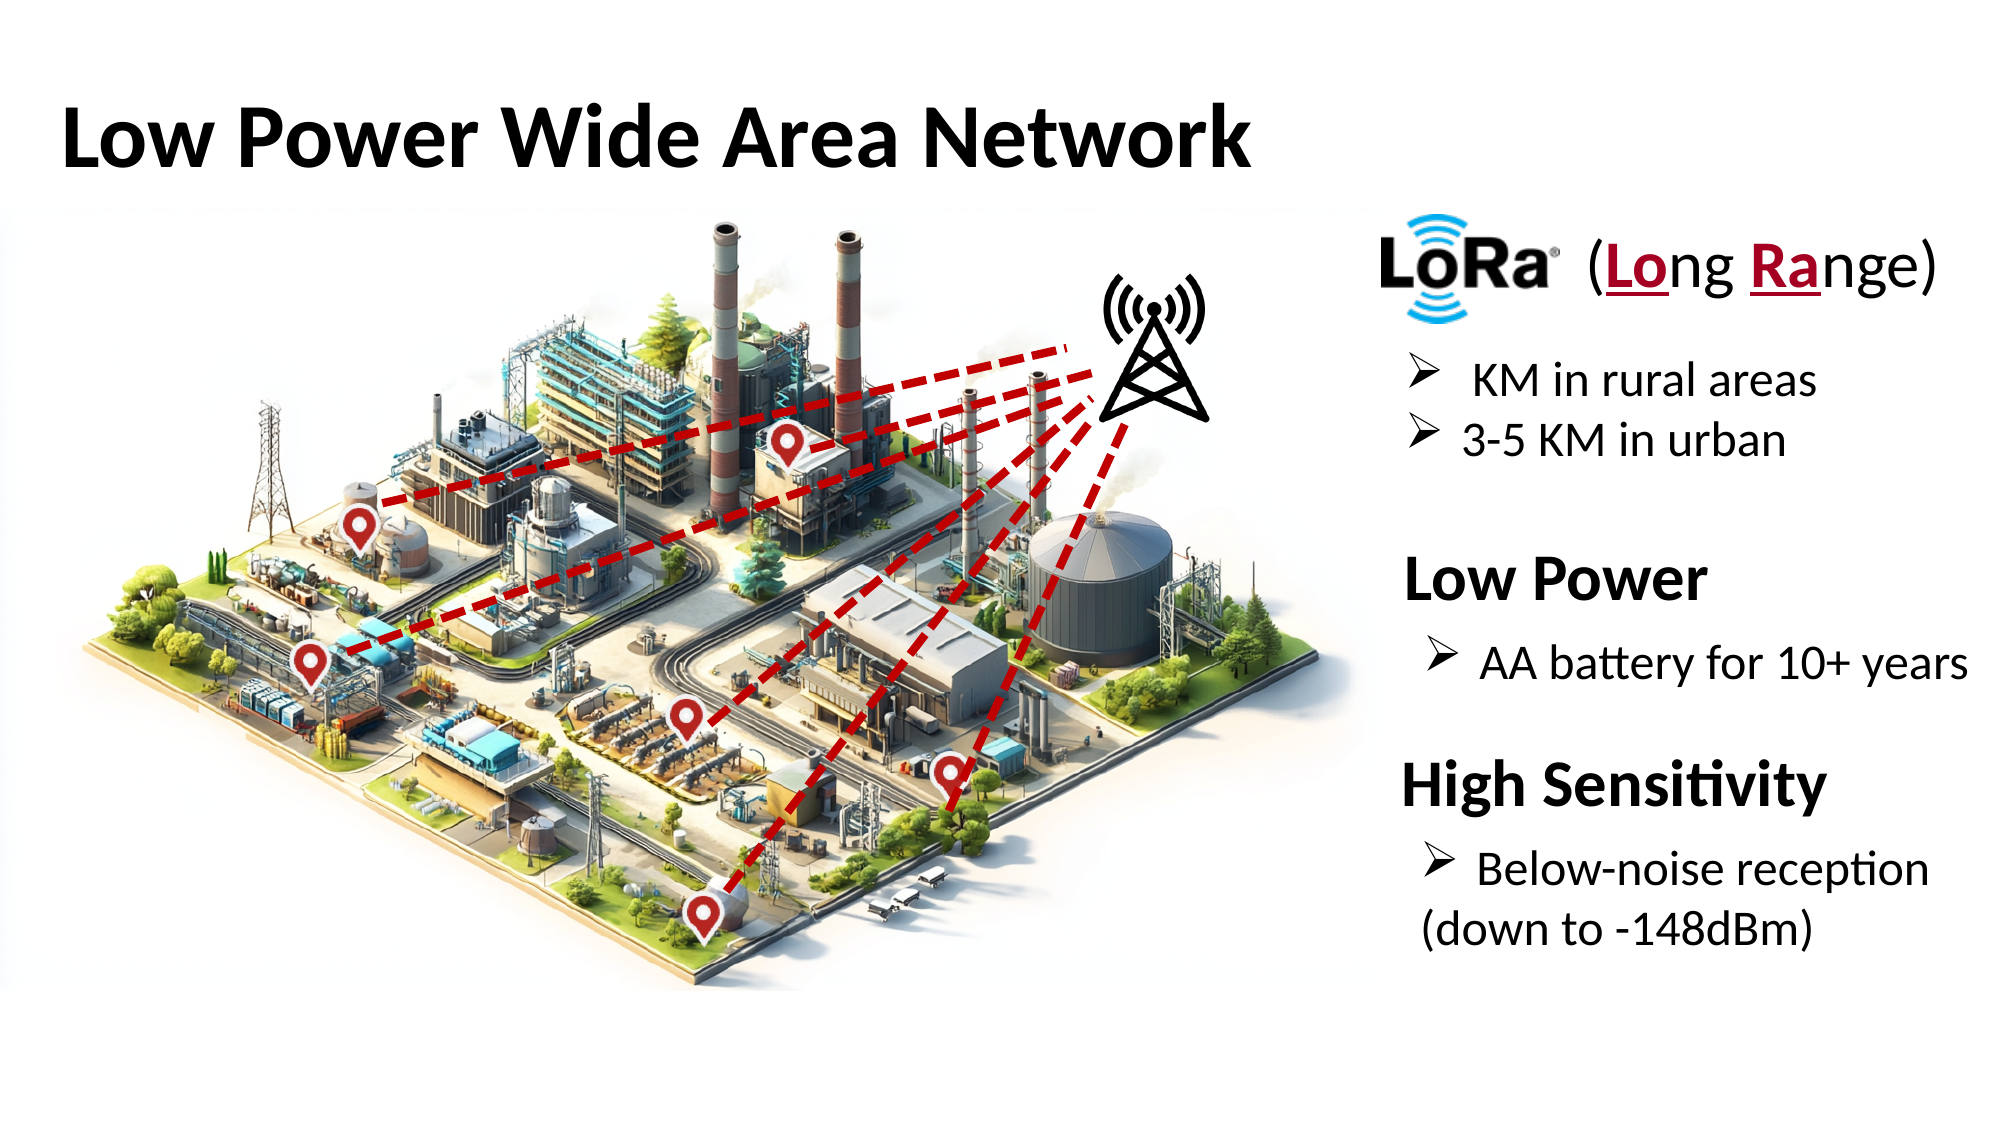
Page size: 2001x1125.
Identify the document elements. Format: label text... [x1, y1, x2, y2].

text_box AA battery for 10+ years [1408, 622, 2000, 698]
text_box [709, 653, 725, 725]
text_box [1093, 419, 1128, 812]
picture [0, 203, 1561, 992]
text_box Low Power [1405, 526, 1897, 622]
title Low Power Wide Area Network [46, 29, 1772, 247]
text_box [381, 347, 1068, 397]
text_box High Sensitivity [1405, 732, 1894, 828]
text_box (Long Range) [1570, 213, 2000, 309]
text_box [1068, 397, 1093, 419]
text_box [346, 397, 1068, 653]
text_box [809, 372, 1093, 397]
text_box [725, 419, 1093, 892]
text_box Below-noise reception (down to -148dBm) [1405, 828, 2000, 964]
